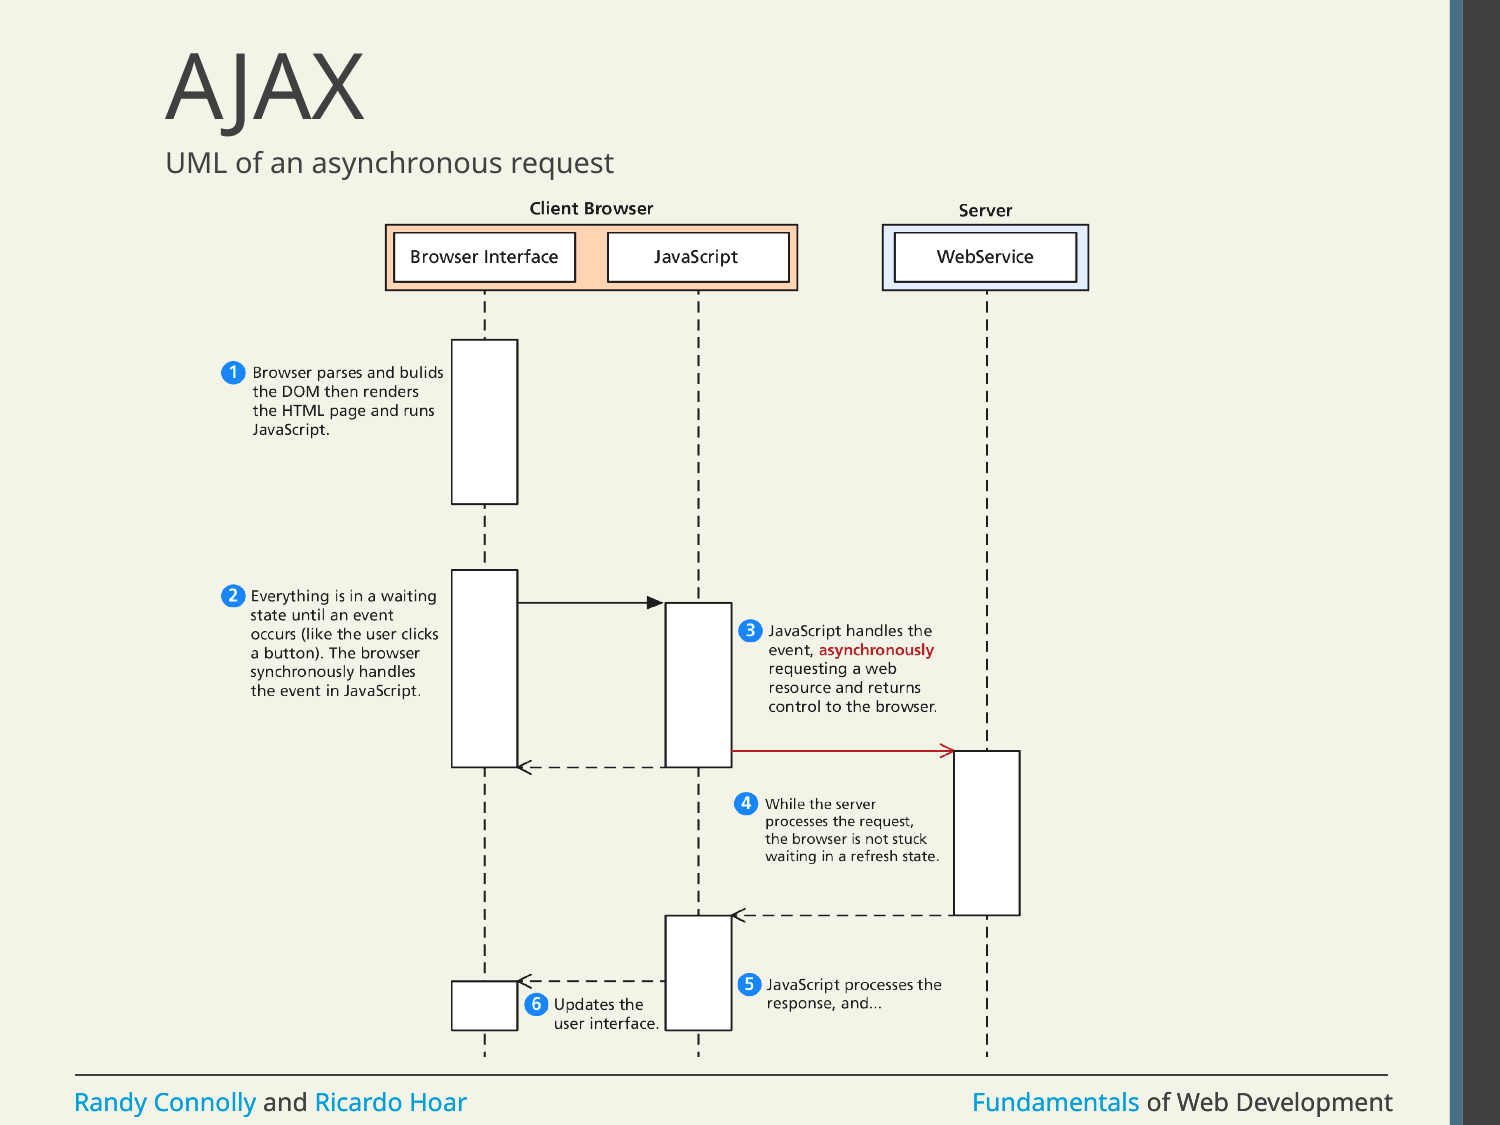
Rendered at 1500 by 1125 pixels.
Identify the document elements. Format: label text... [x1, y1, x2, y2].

title AJAX [150, 20, 1425, 188]
list UML of an asynchronous request [150, 137, 1200, 188]
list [49, 199, 1263, 1057]
